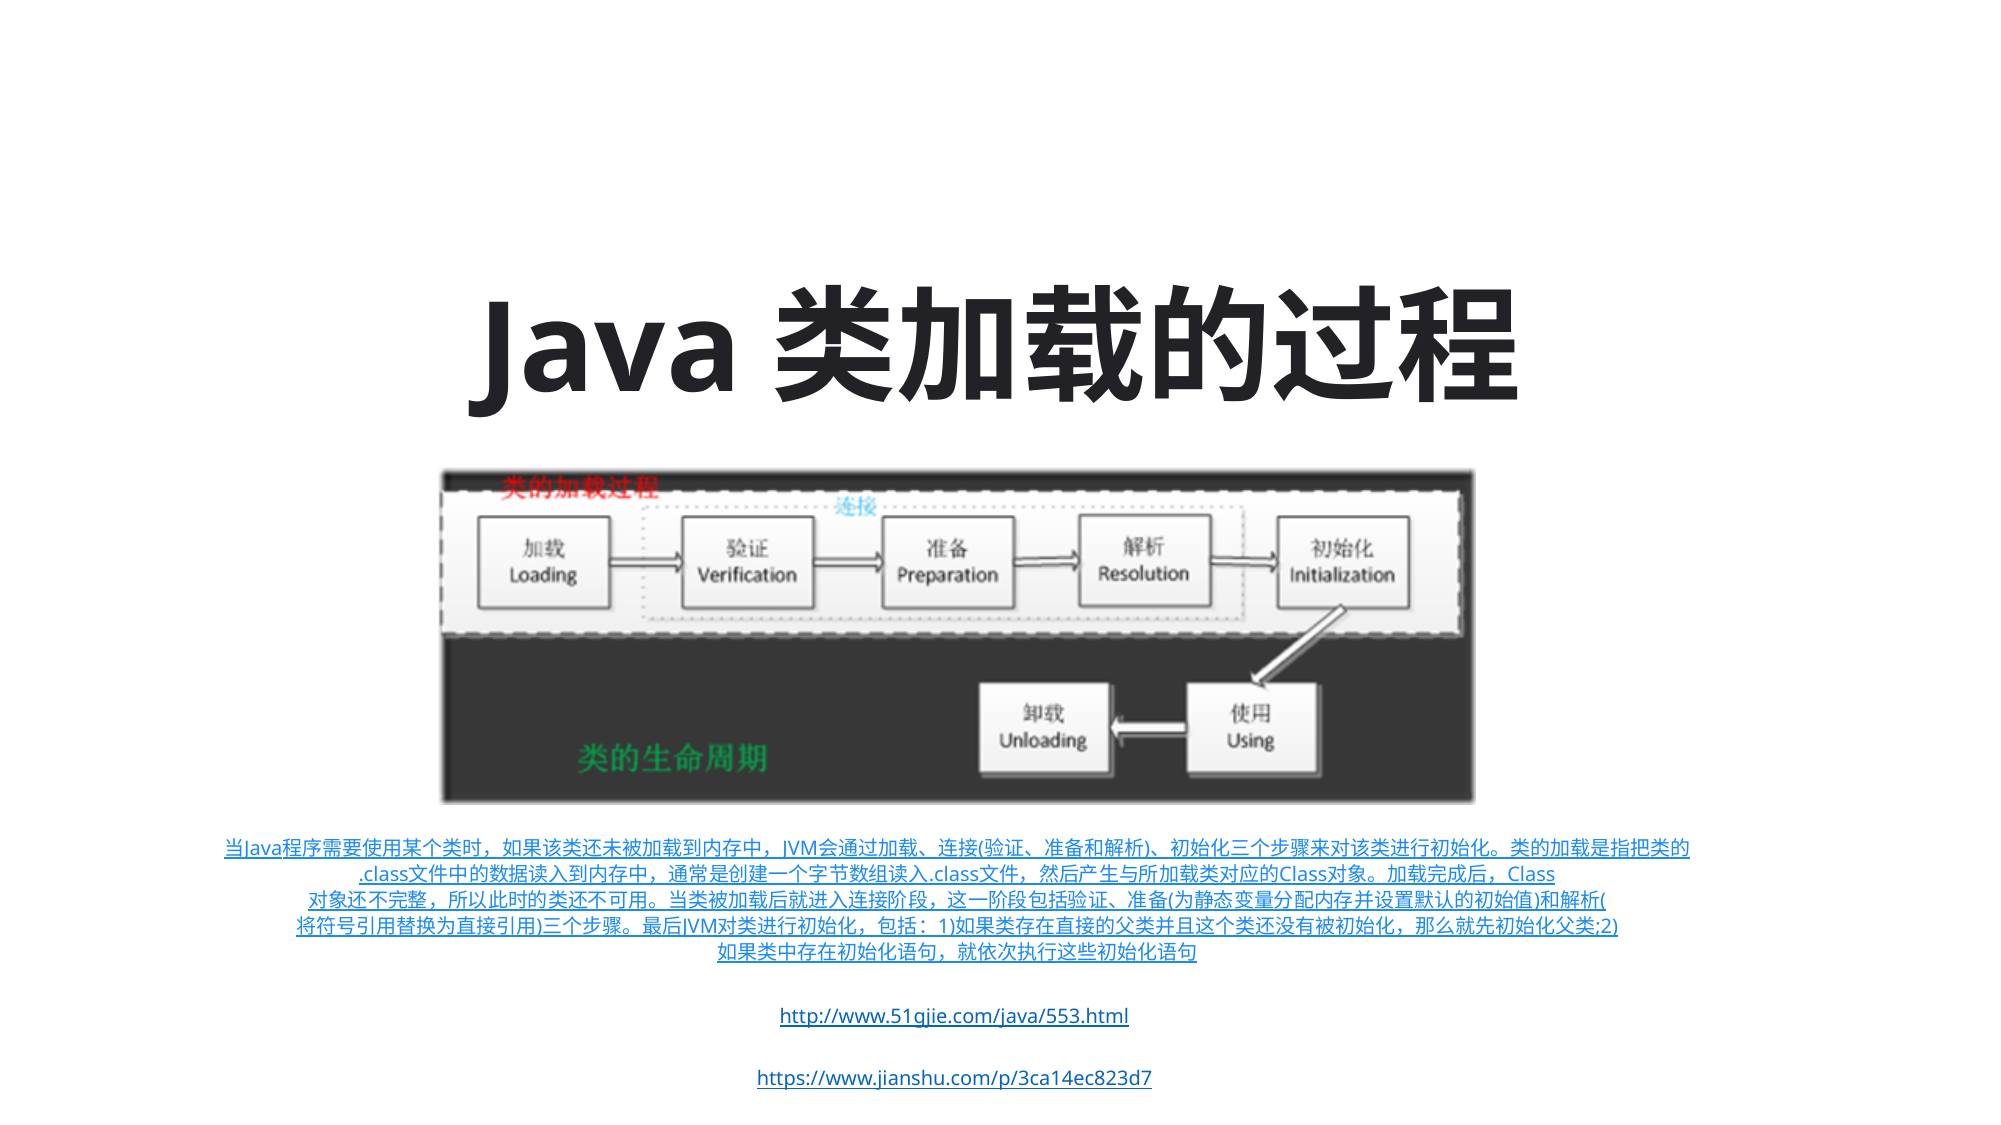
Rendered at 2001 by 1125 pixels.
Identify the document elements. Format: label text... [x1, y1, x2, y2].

title Java类加载的过程 [249, 184, 1750, 576]
picture [438, 467, 1476, 805]
subtitle 当Java程序需要使用某个类时，如果该类还未被加载到内存中，JVM会通过加载、连接(验证、准备和解析)、初始化三个步骤来对该类进行初始化。类的加载是指把类的.class文件中的数据读入到内存中，通常是创建一个字节数组读入.class文件，然后产生与所加载类对应的Class对象。加载完成后，Class对象还不完整，所以此时的类还不可用。当类被加载后就进入连接阶段，这一阶段包括验证、准备(为静态变量分配内存并设置默认的初始值)和解析(将符号引用替换为直接引用)三个步骤。最后JVM对类进行初始化，包括：1)如果类存在直接的父类并且这个类还没有被初始化，那么就先初始化父类;2)如果类中存在初始化语句，就依次执行这些初始化语句 http://www.51gjie.com/java/553.html https://www.jianshu.com/p/3ca14ec823d7 [207, 827, 1708, 1125]
